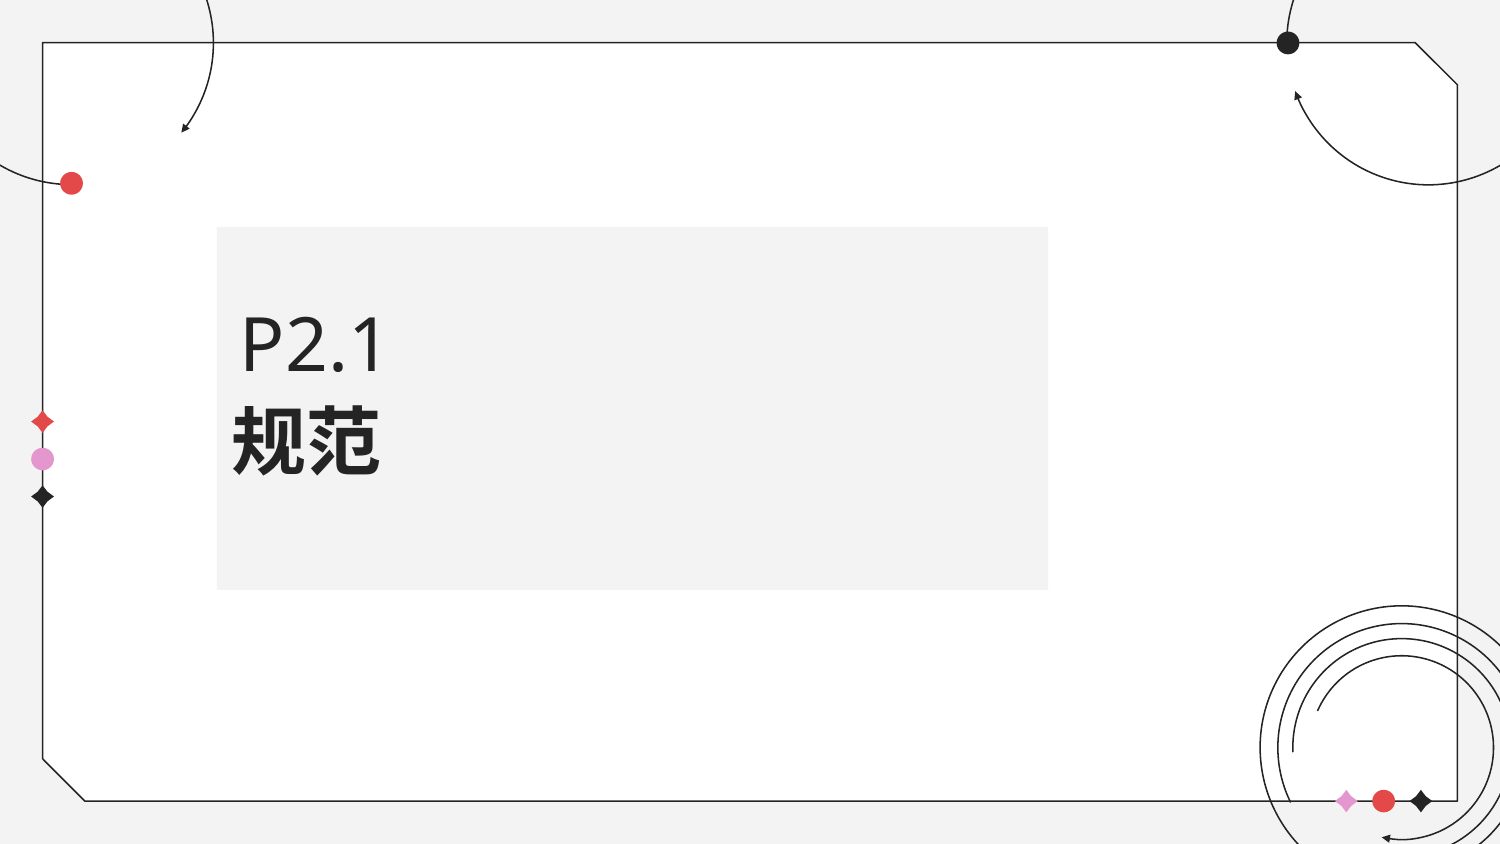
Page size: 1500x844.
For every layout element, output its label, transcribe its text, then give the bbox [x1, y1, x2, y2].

title 规范 [215, 225, 1050, 592]
title P2.1 [224, 272, 617, 411]
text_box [1259, 605, 1500, 844]
